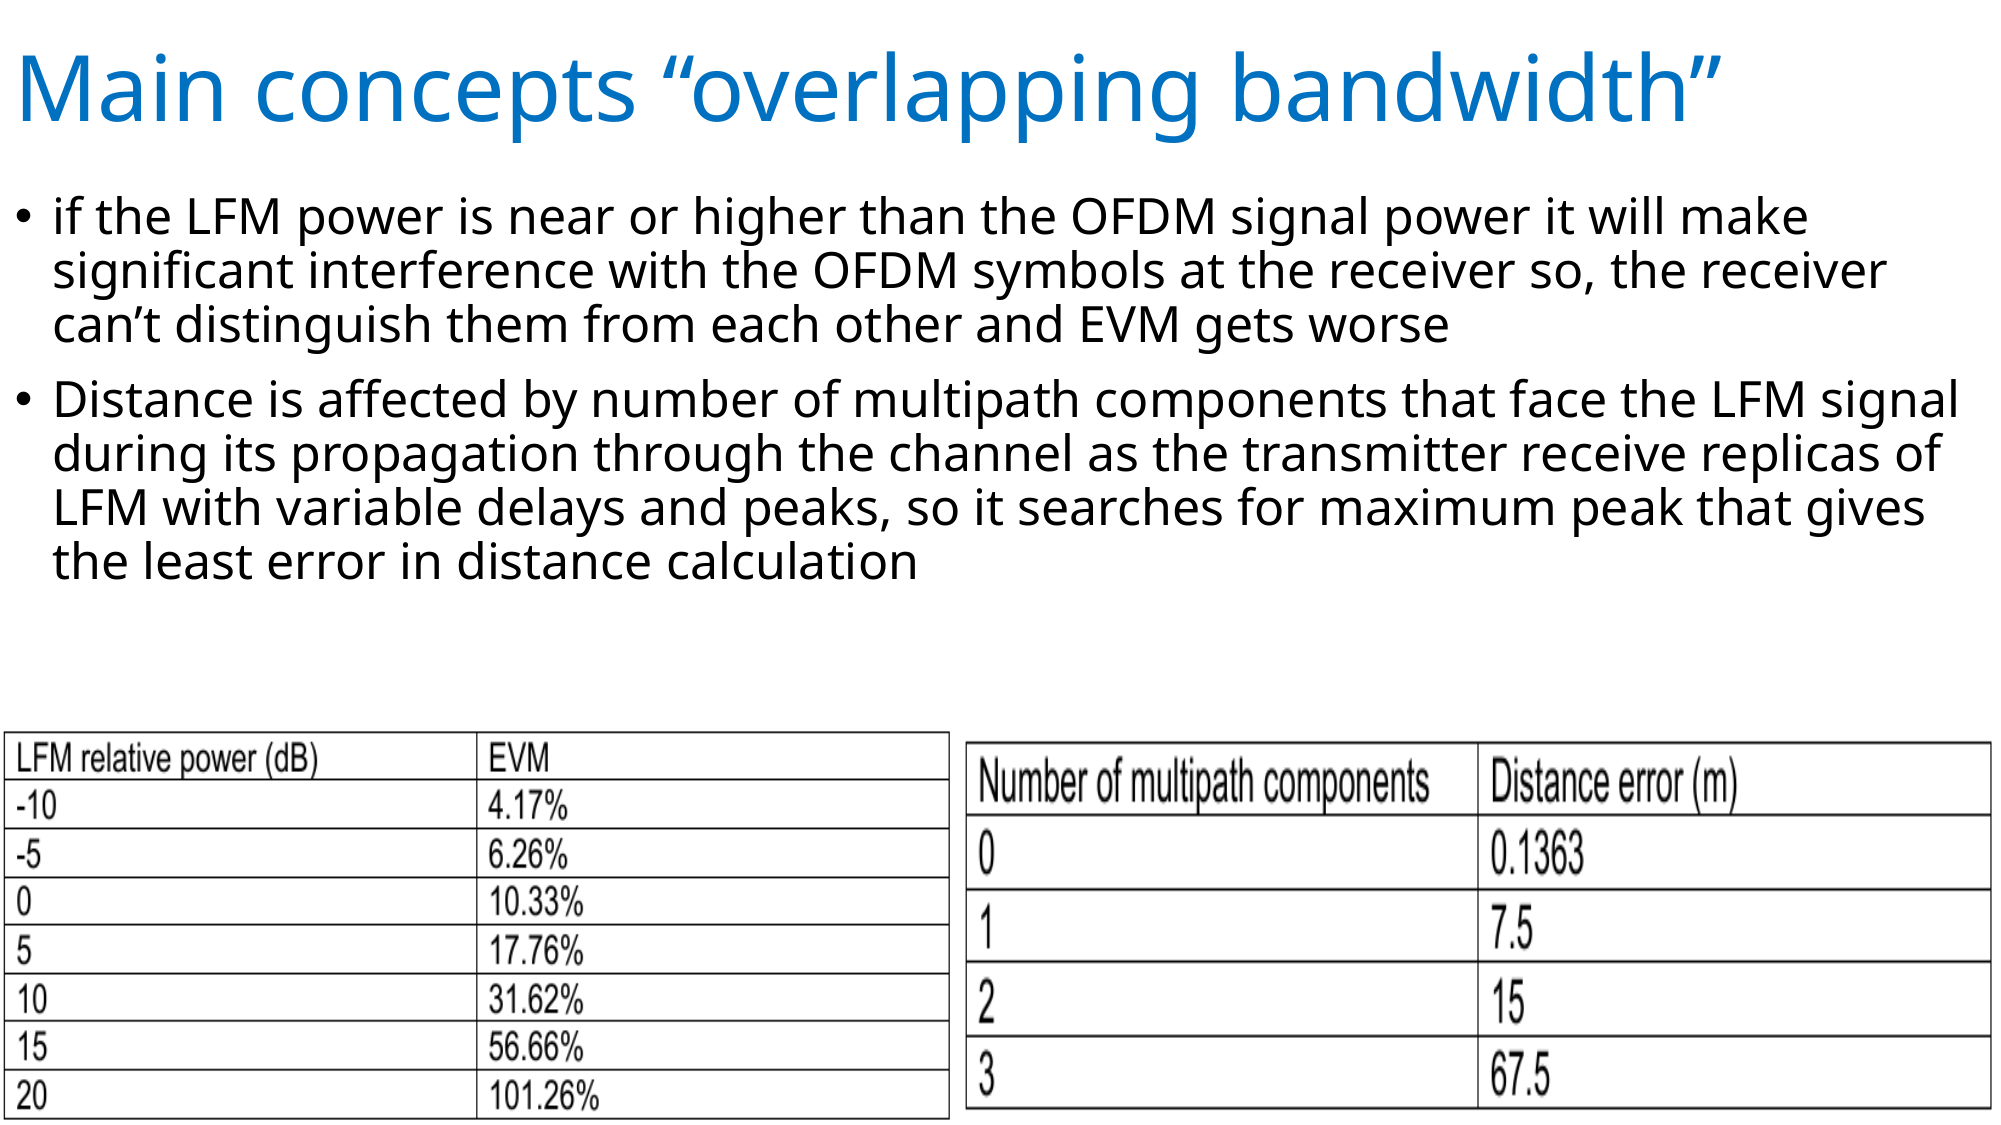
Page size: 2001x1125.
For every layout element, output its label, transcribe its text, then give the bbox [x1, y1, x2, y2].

list if the LFM power is near or higher than the OFDM signal power it will make significant interference with the OFDM symbols at the receiver so, the receiver can’t distinguish them from each other and EVM gets worse Distance is affected by number of multipath components that face the LFM signal during its propagation through the channel as the transmitter receive replicas of LFM with variable delays and peaks, so it searches for maximum peak that gives the least error in distance calculation [0, 184, 2000, 723]
picture [0, 723, 2000, 1125]
title Main concepts “overlapping bandwidth” [0, 0, 2000, 184]
